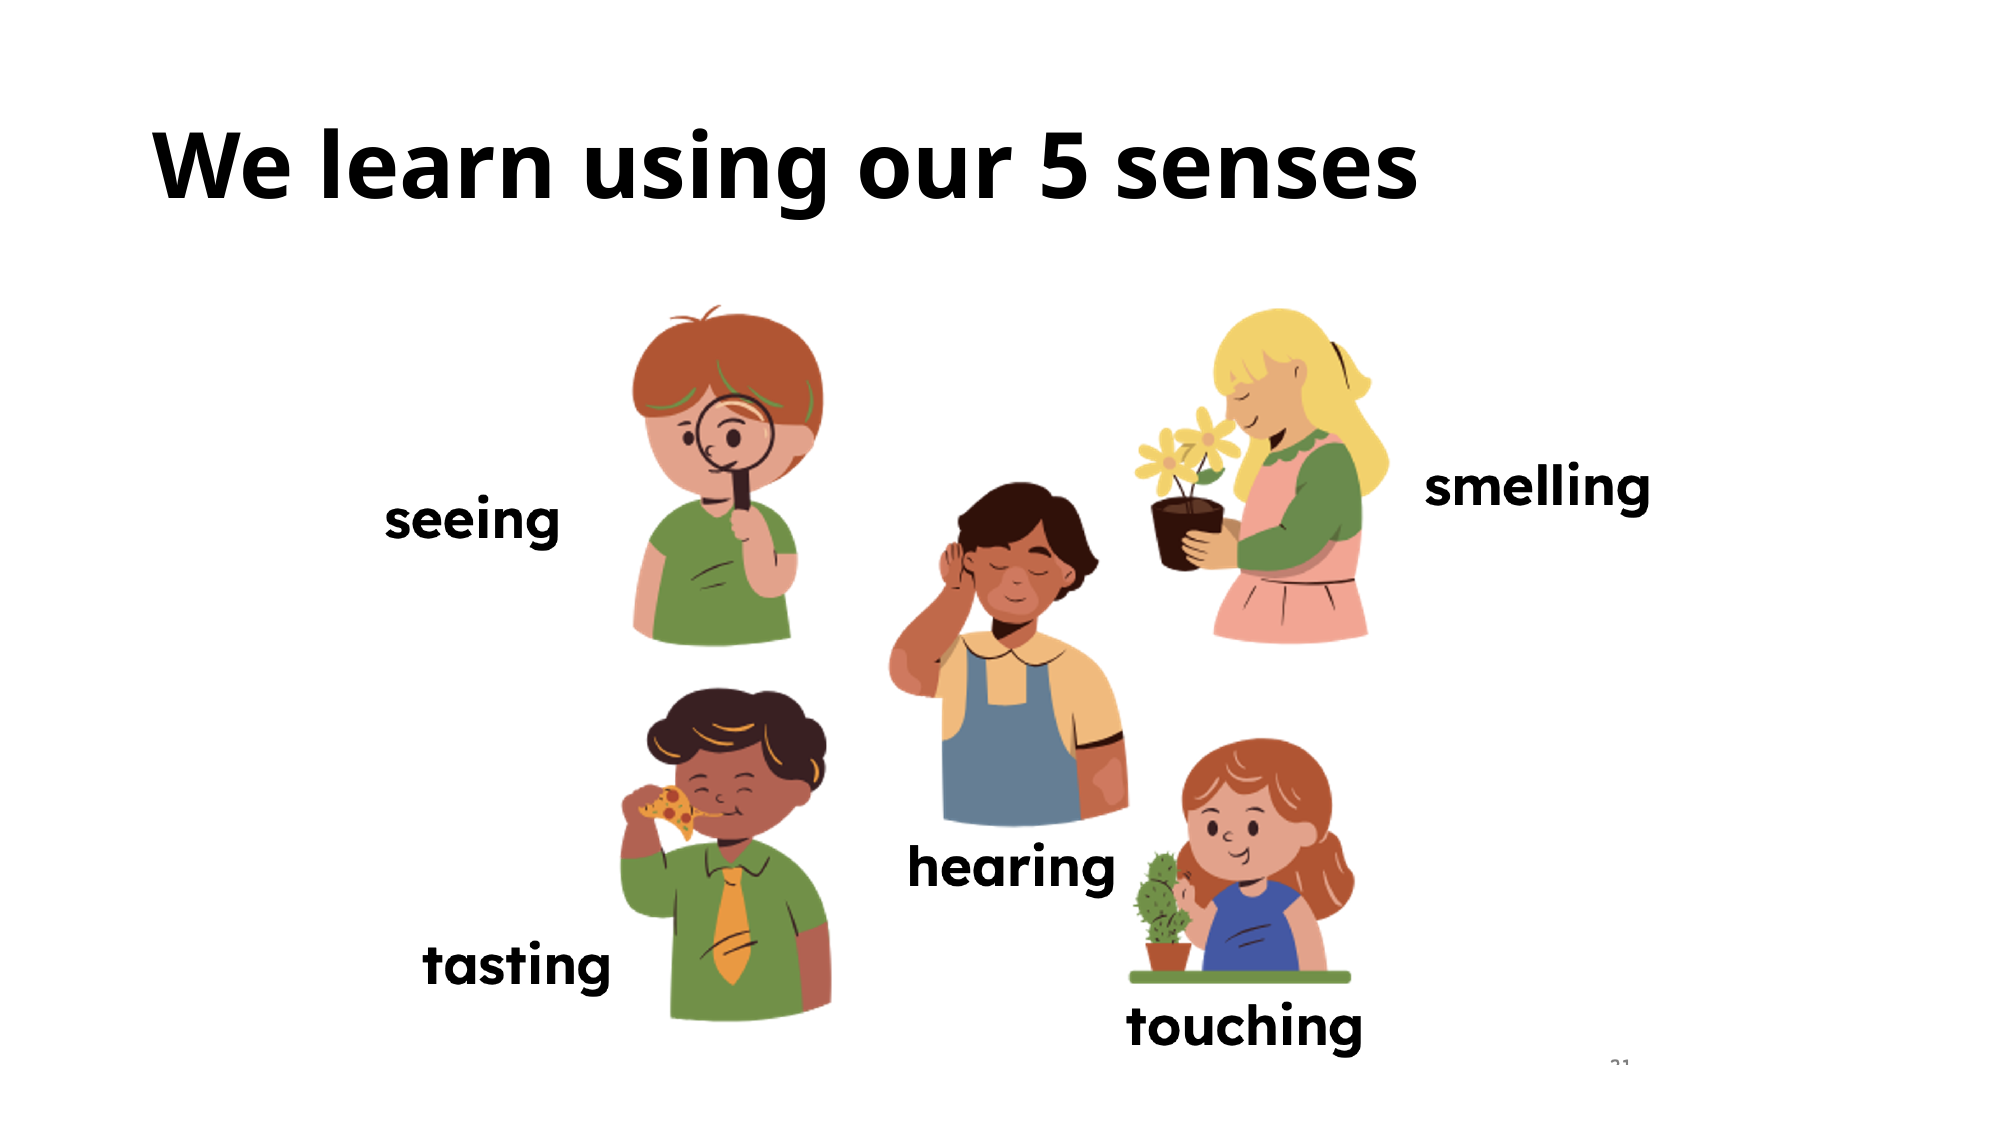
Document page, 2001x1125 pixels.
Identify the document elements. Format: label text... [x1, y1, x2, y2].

picture [348, 255, 1652, 1065]
title We learn using our 5 senses [137, 59, 1863, 278]
